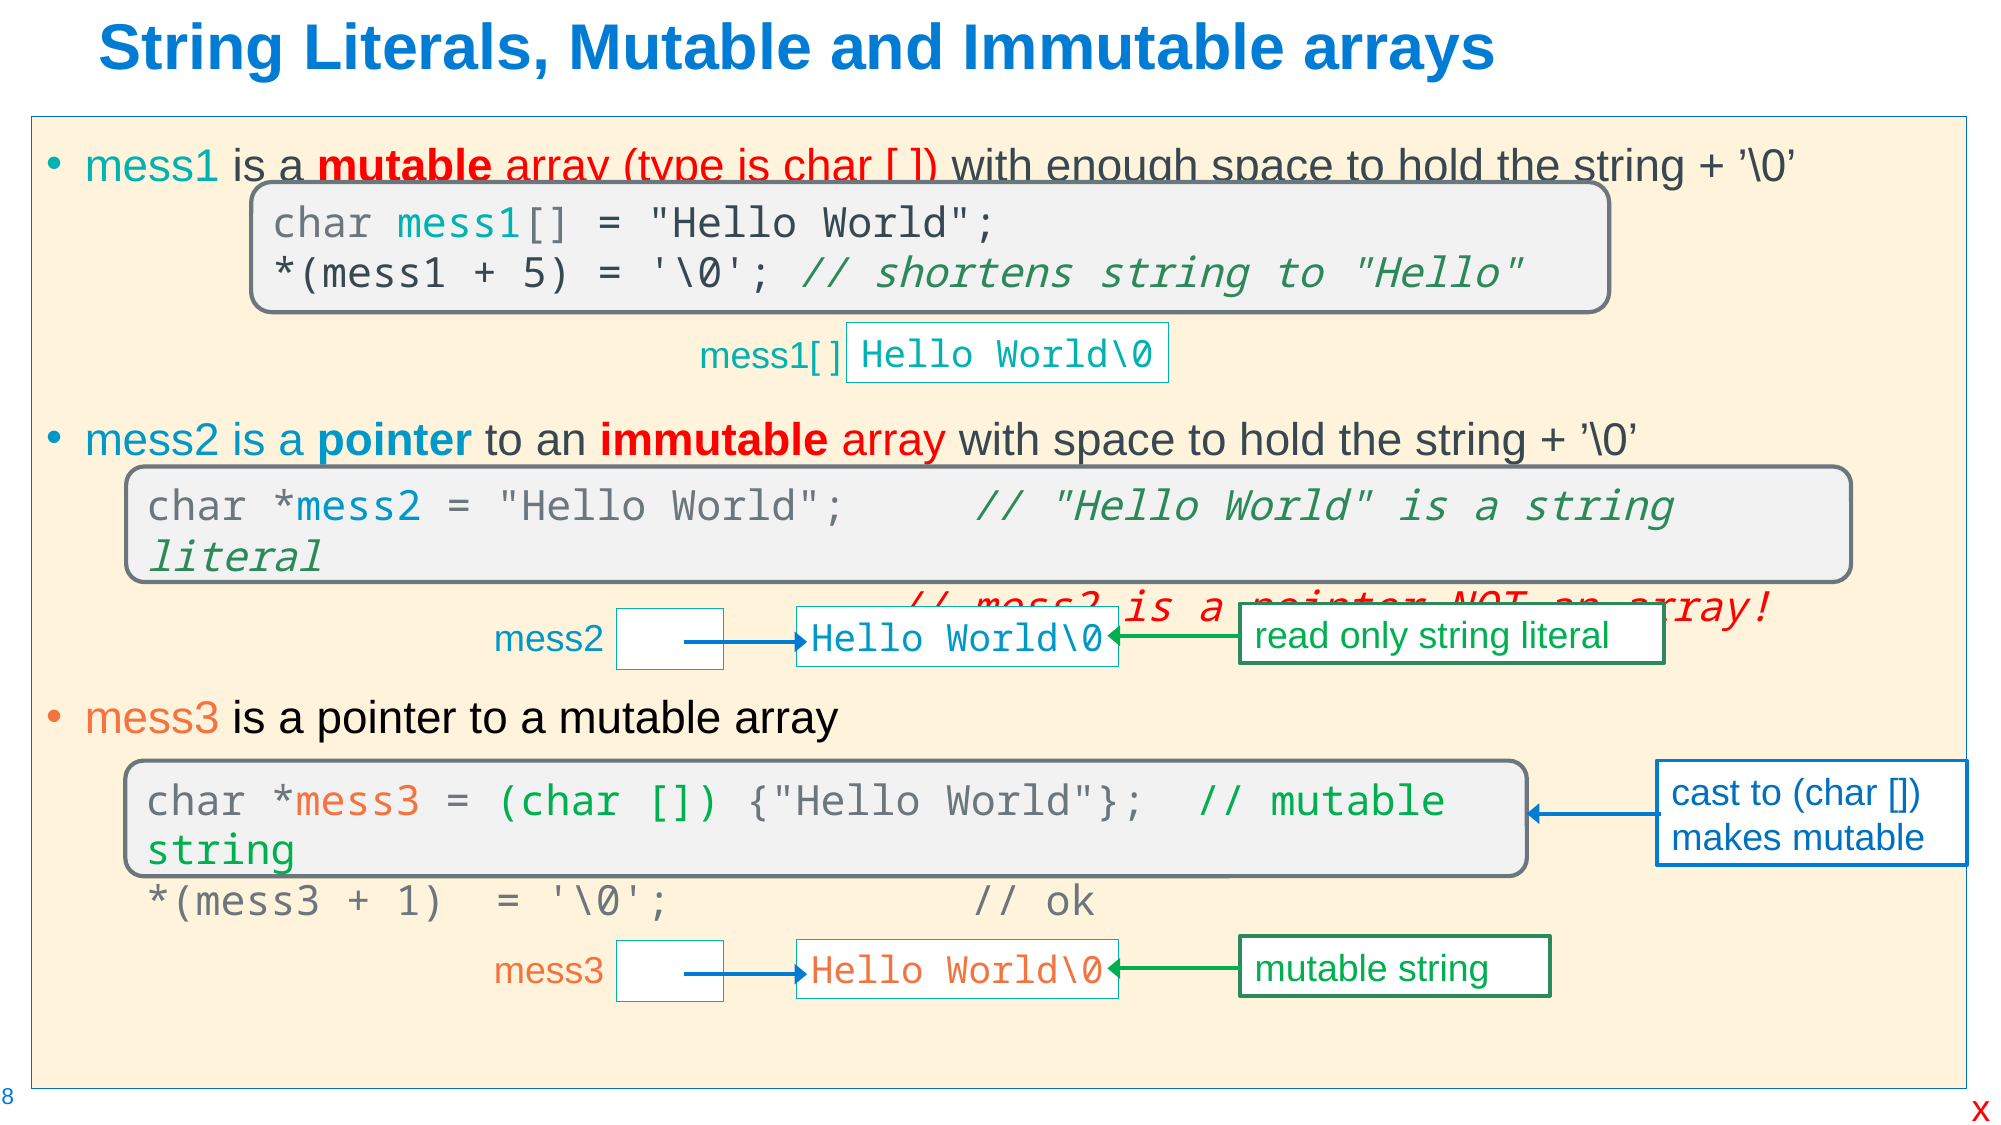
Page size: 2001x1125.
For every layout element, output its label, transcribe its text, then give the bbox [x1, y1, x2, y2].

list mess1 is a mutable array (type is char [ ]) with enough space to hold the string + ’\0’ mess2 is a pointer to an immutable array with space to hold the string + ’\0’ mess3 is a pointer to a mutable array [31, 116, 1967, 1089]
title String Literals, Mutable and Immutable arrays [83, 9, 1809, 92]
text_box mess3 [479, 938, 620, 999]
text_box mess1[ ] [684, 323, 857, 383]
text_box char *mess2 = "Hello World"; // "Hello World" is a string literal // mess2 is a pointer NOT an array! [126, 466, 1852, 583]
text_box [616, 940, 724, 1002]
text_box Hello World\0 [796, 606, 1119, 667]
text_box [1107, 936, 1550, 997]
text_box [1107, 603, 1665, 664]
text_box char mess1[] = "Hello World"; *(mess1 + 5) = '\0'; // shortens string to "Hello" [251, 182, 1610, 313]
text_box [616, 608, 724, 670]
text_box Hello World\0 [796, 939, 1119, 999]
text_box Hello World\0 [846, 322, 1169, 383]
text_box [1526, 760, 1967, 867]
text_box char *mess3 = (char []) {"Hello World"}; // mutable string *(mess3 + 1) = '\0'; // ok [125, 760, 1526, 877]
text_box mess2 [479, 606, 620, 666]
text_box x [1956, 1076, 2000, 1125]
